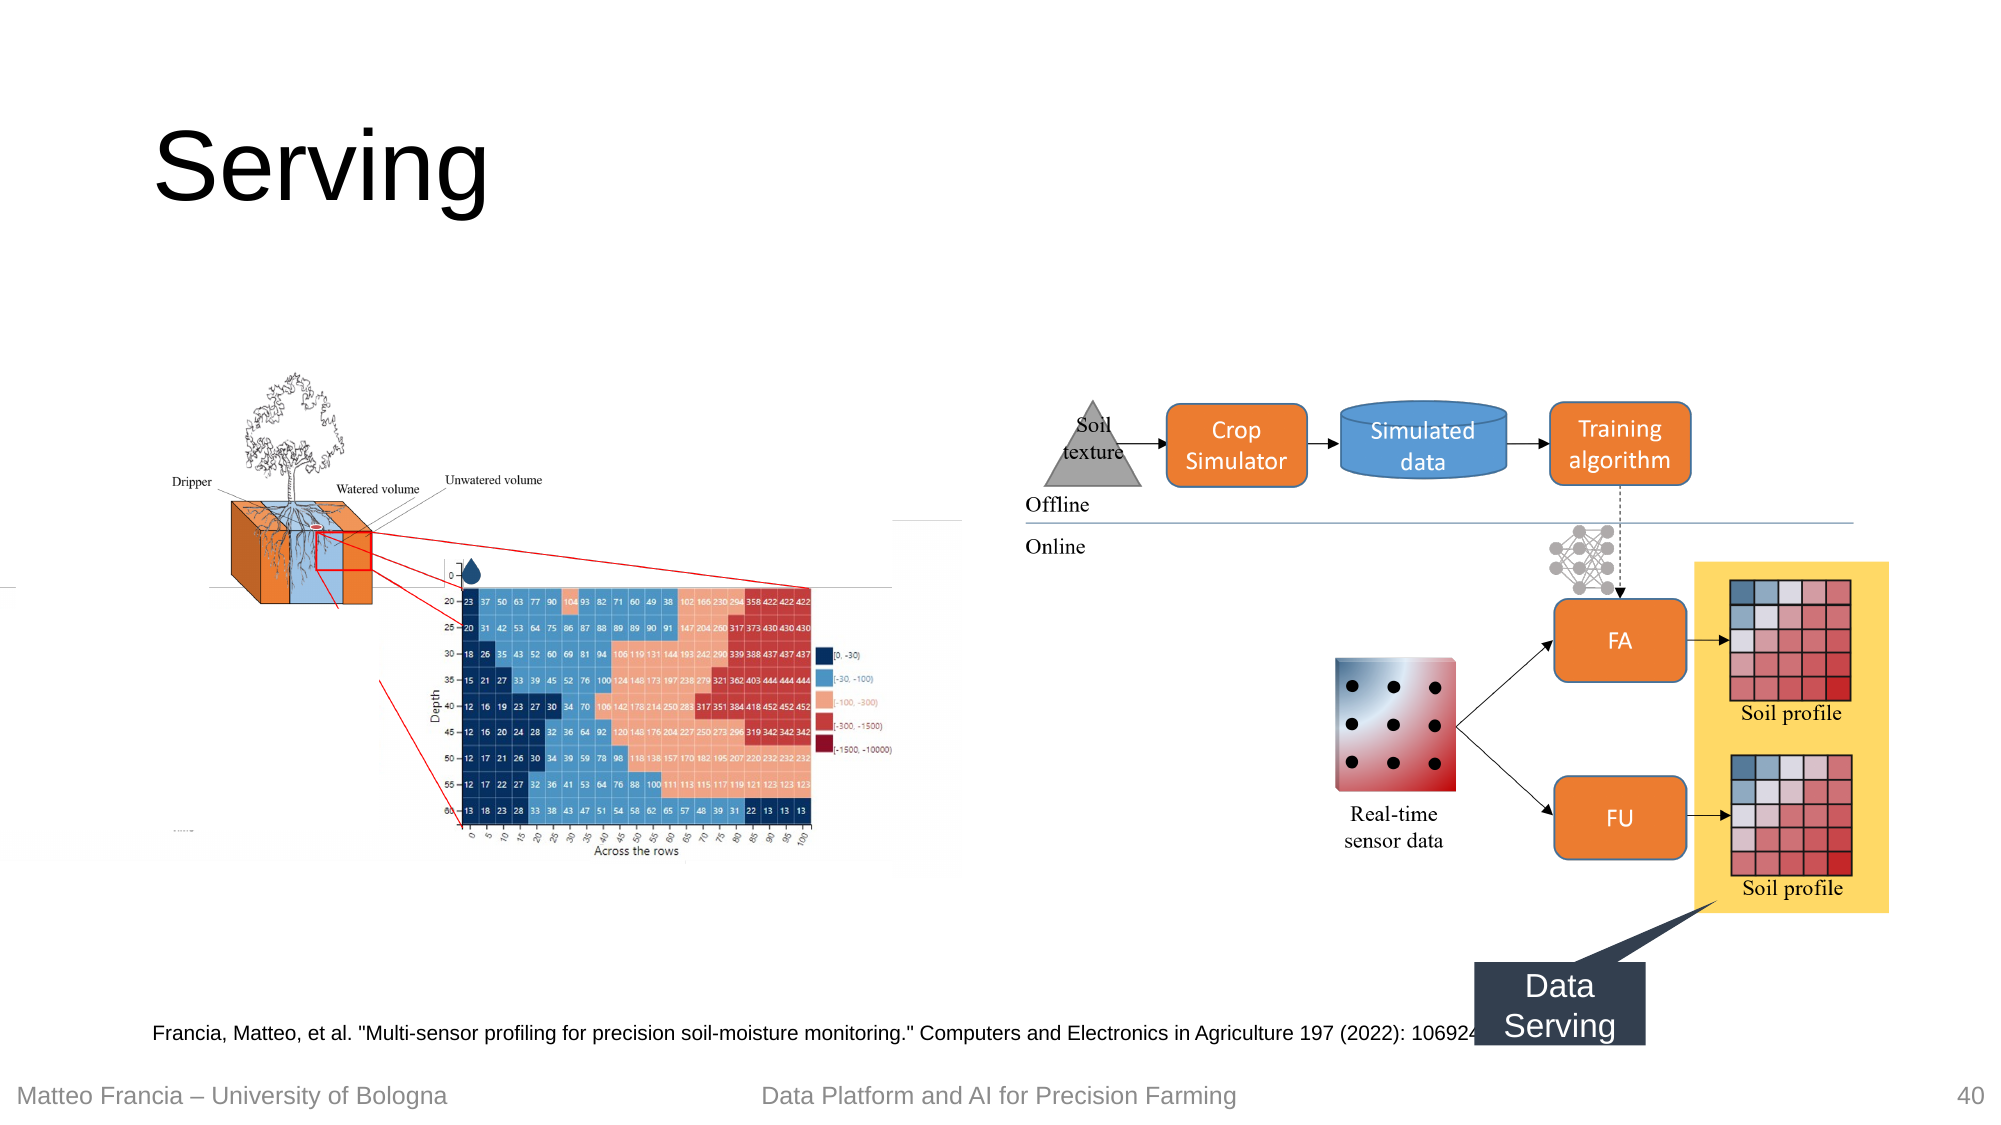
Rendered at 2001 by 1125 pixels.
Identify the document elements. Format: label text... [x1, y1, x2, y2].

slide_number 40 [1550, 1065, 2000, 1125]
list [1012, 399, 1863, 914]
title Serving [137, 59, 1863, 278]
text_box [137, 1003, 1863, 1064]
footer Matteo Francia – University of Bologna [0, 1065, 466, 1125]
text_box Data Serving [1473, 914, 1698, 1047]
picture [0, 371, 962, 878]
text_box [1863, 561, 1890, 914]
